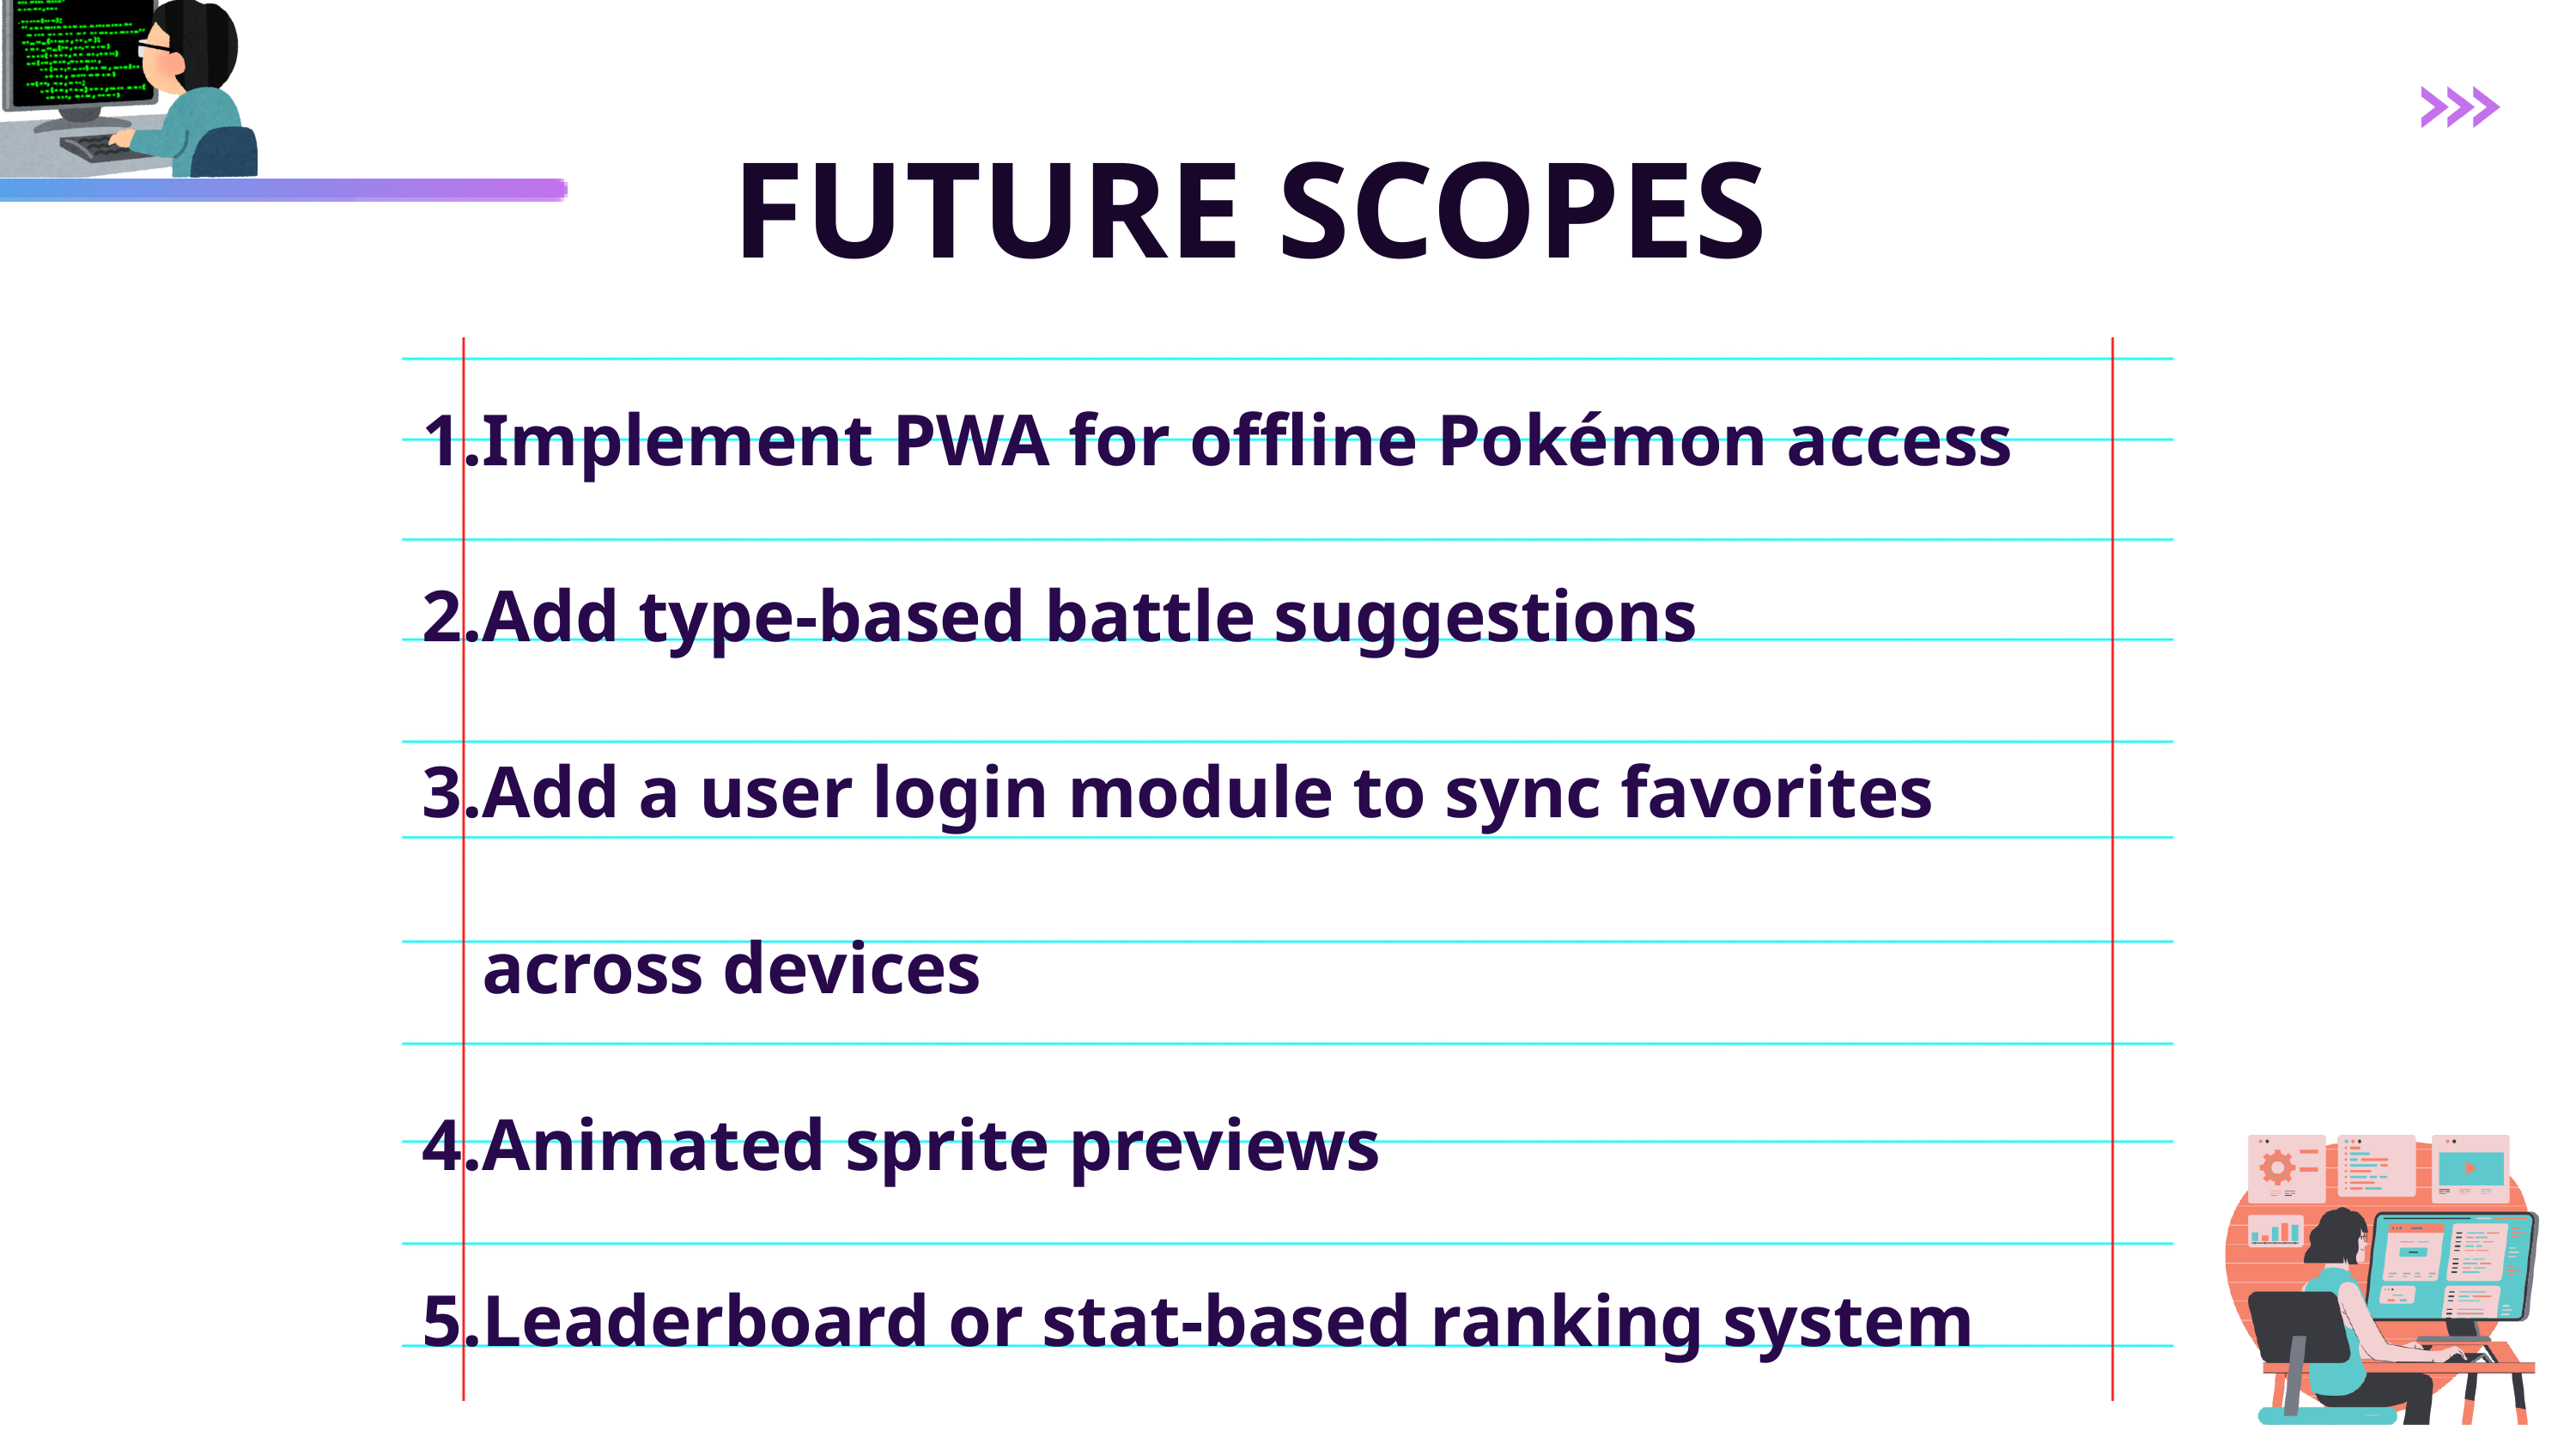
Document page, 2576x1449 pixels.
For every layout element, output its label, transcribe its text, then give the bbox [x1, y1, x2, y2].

text_box [2225, 1135, 2539, 1425]
text_box [0, 0, 258, 179]
text_box [2126, 337, 2174, 1401]
text_box Implement PWA for offline Pokémon access Add type-based battle suggestions Add a user login module to sync favorites across devices Animated sprite previews Leaderboard or stat-based ranking system [361, 303, 2126, 1449]
text_box FUTURE SCOPES [361, 99, 2139, 285]
text_box [0, 179, 568, 202]
text_box [2421, 86, 2500, 129]
